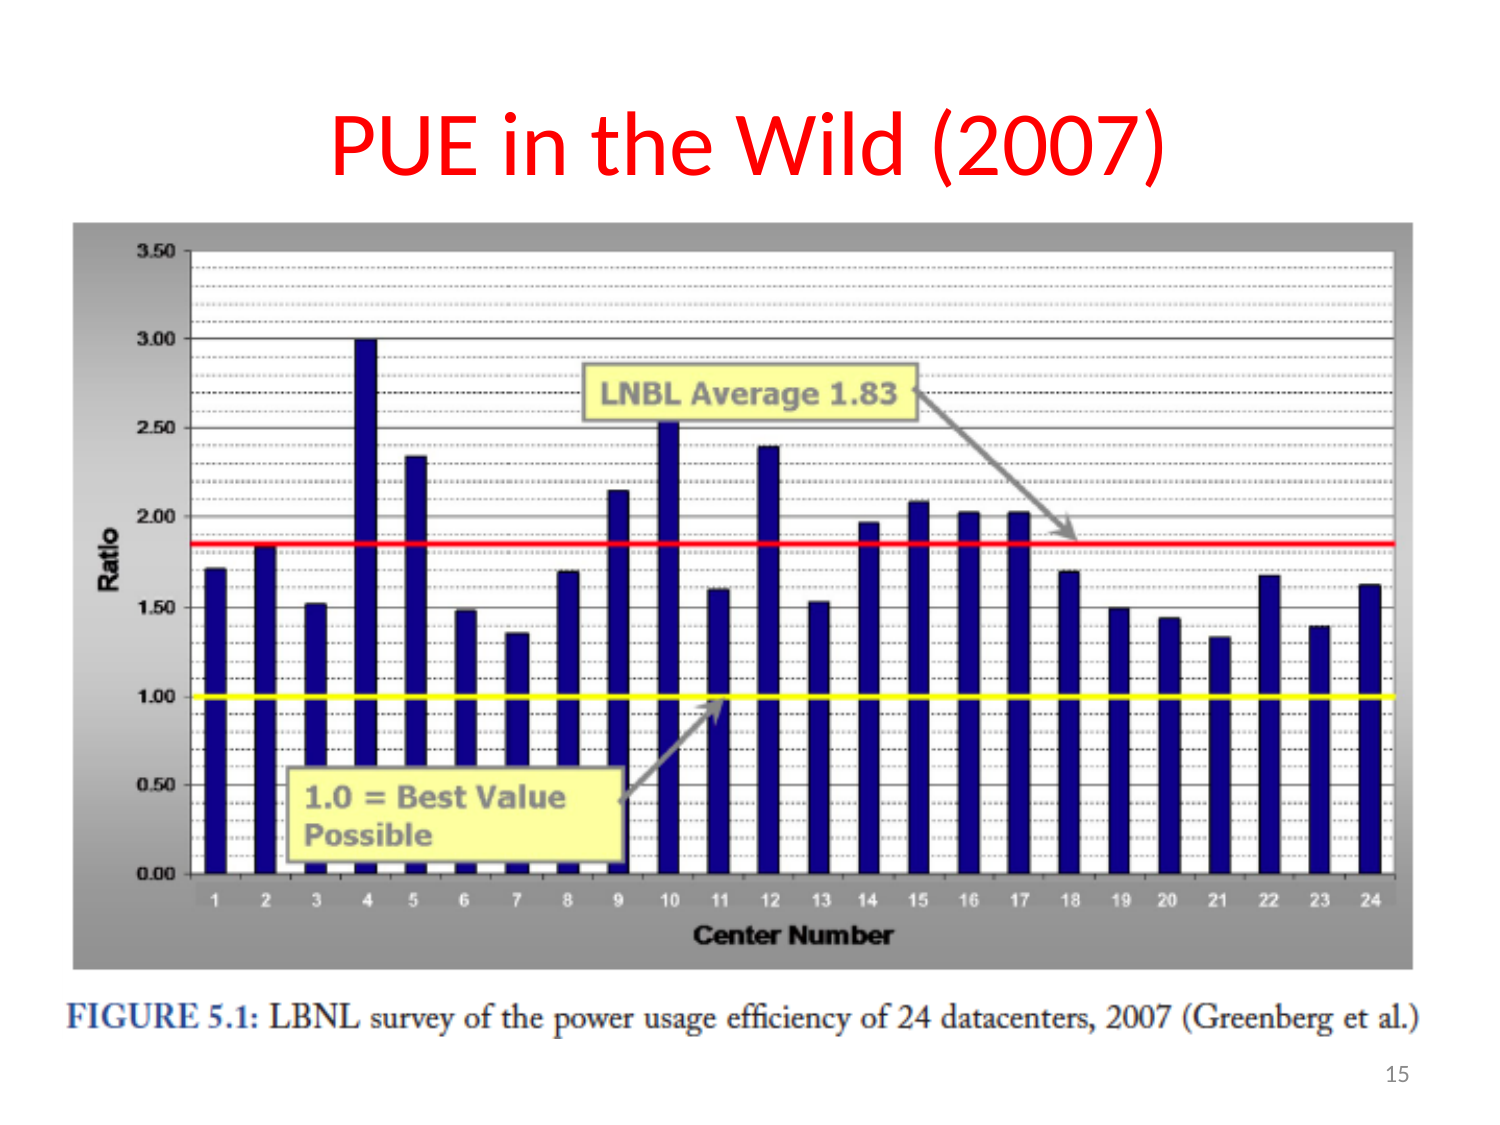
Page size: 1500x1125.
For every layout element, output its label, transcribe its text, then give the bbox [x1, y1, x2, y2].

picture [60, 219, 1428, 1039]
slide_number 15 [1074, 1046, 1425, 1103]
title PUE in the Wild (2007) [75, 45, 1425, 218]
